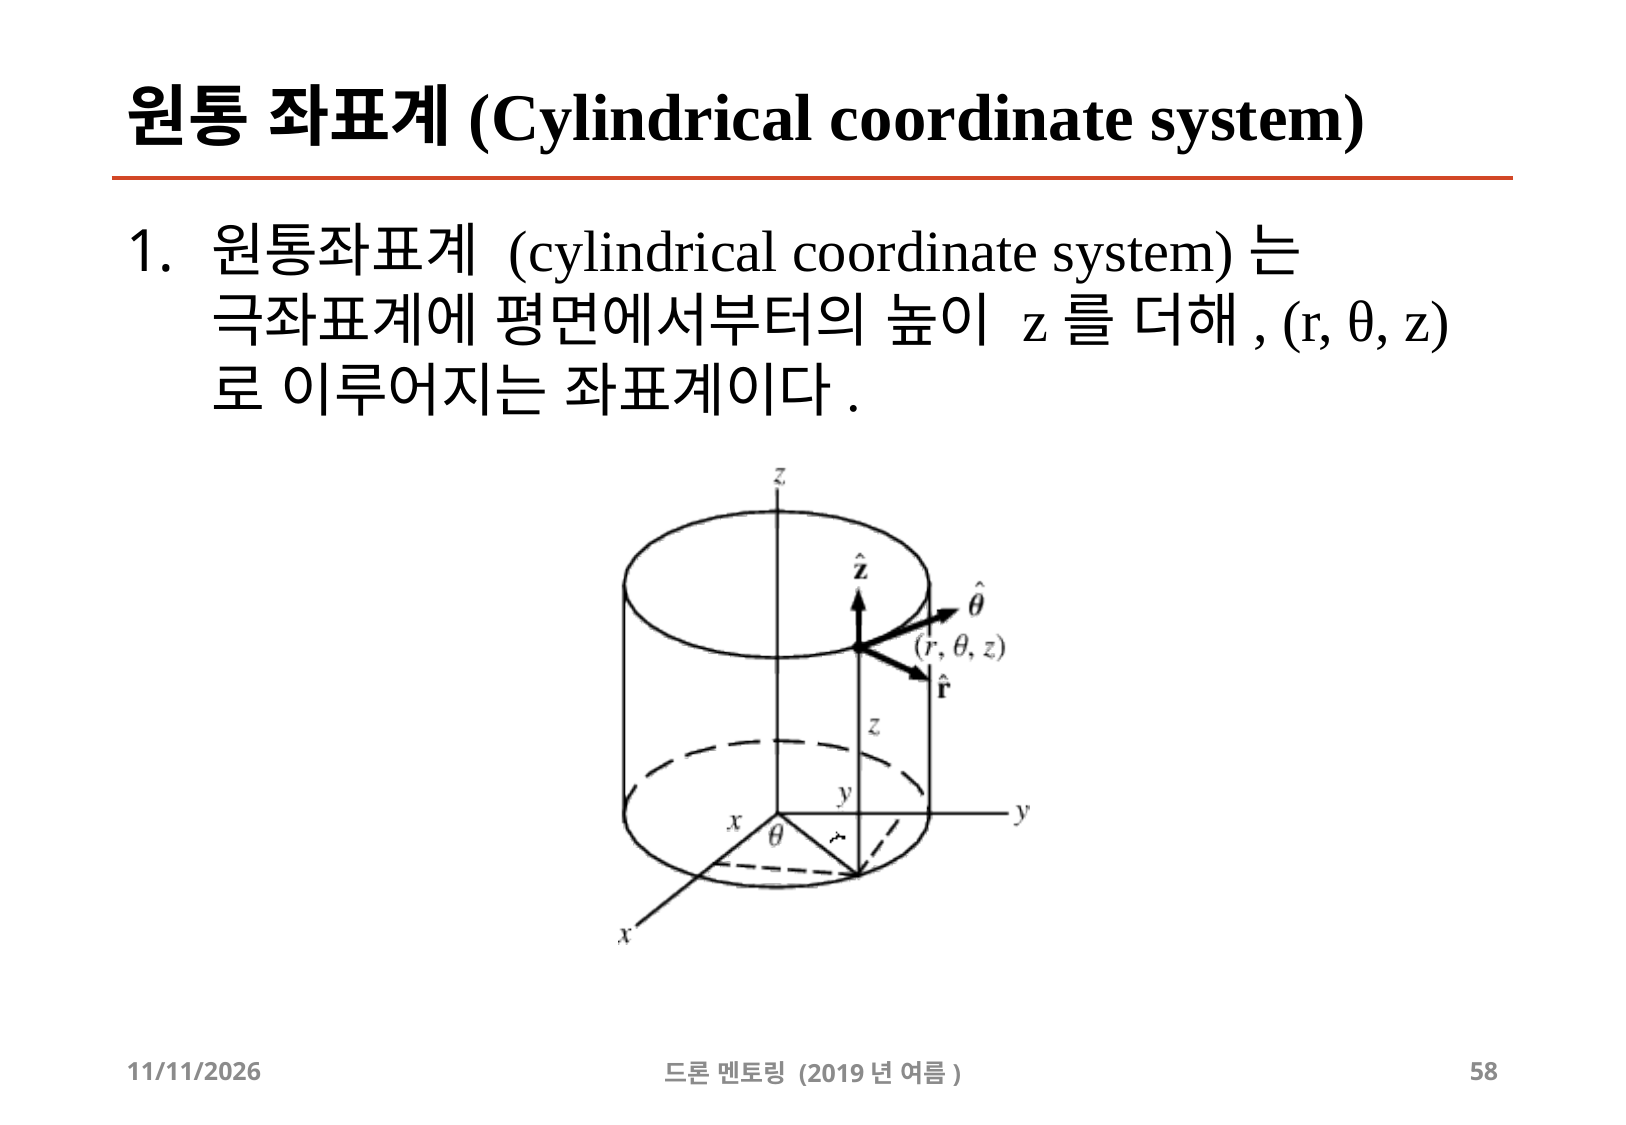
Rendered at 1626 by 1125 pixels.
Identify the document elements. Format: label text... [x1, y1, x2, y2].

footer 드론 멘토링 (2019년 여름) [538, 1042, 1087, 1103]
slide_number 58 [1433, 1042, 1514, 1103]
title 원통 좌표계(Cylindrical coordinate system) [111, 59, 1514, 179]
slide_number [111, 1042, 303, 1103]
picture [618, 448, 1030, 957]
list 원통좌표계 (cylindrical coordinate system)는 극좌표계에 평면에서부터의 높이 z를 더해, (r, θ, z) 로 이루어지는 좌표계이다. [111, 205, 1514, 482]
